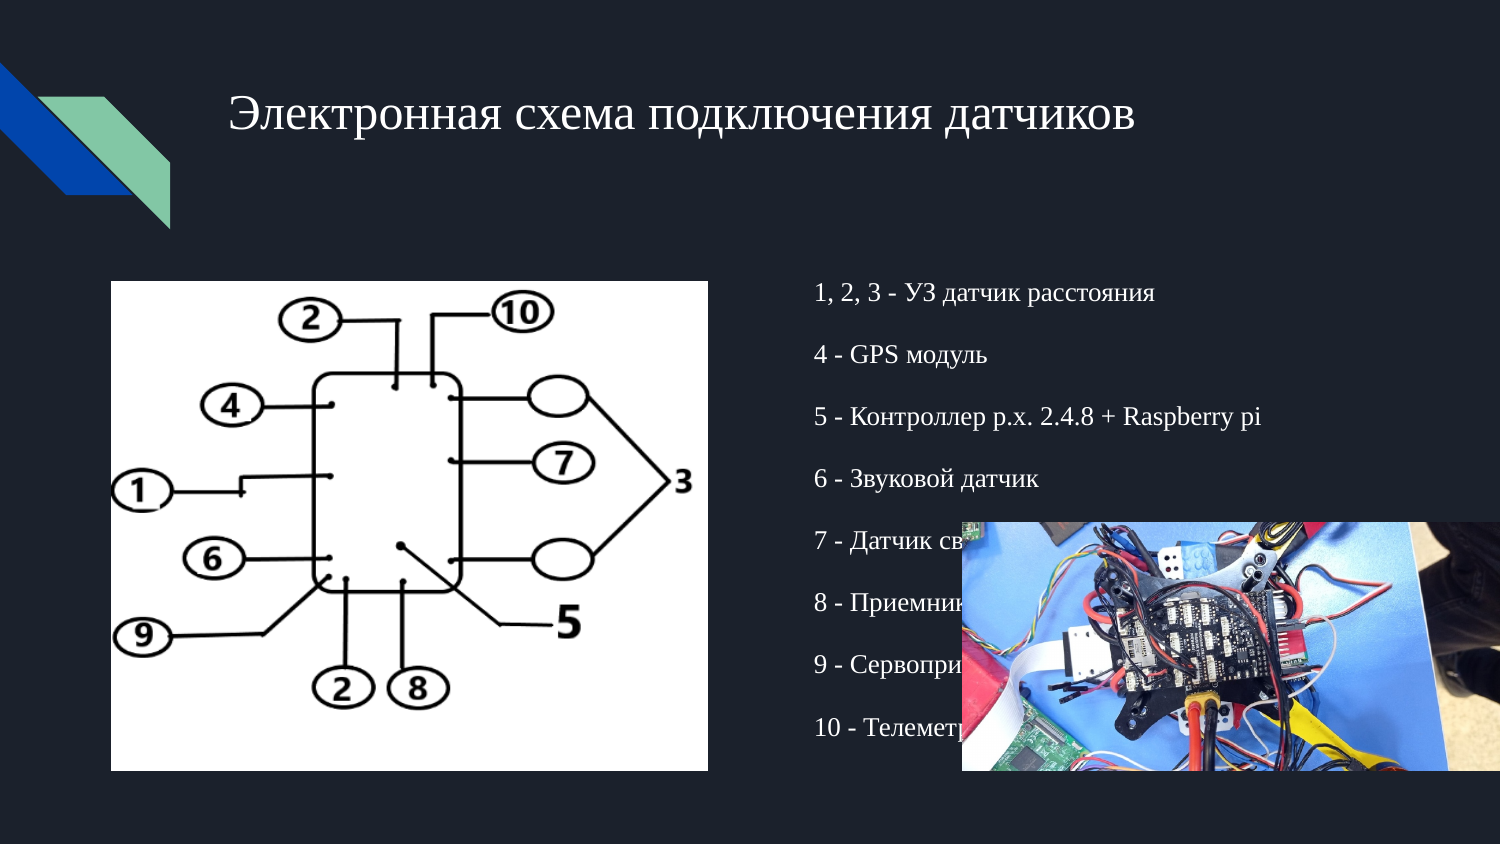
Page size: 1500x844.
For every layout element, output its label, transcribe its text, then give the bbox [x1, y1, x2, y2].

picture [962, 522, 1500, 771]
list 1, 2, 3 - УЗ датчик расстояния 4 - GPS модуль 5 - Контроллер p.x. 2.4.8 + Raspberry pi 6 - Звуковой датчик 7 - Датчик света 8 - Приемник радиоуправления 9 - Сервопривод 10 - Телеметрия [798, 254, 1500, 798]
title Электронная схема подключения датчиков [212, 64, 1368, 215]
picture [111, 280, 708, 771]
